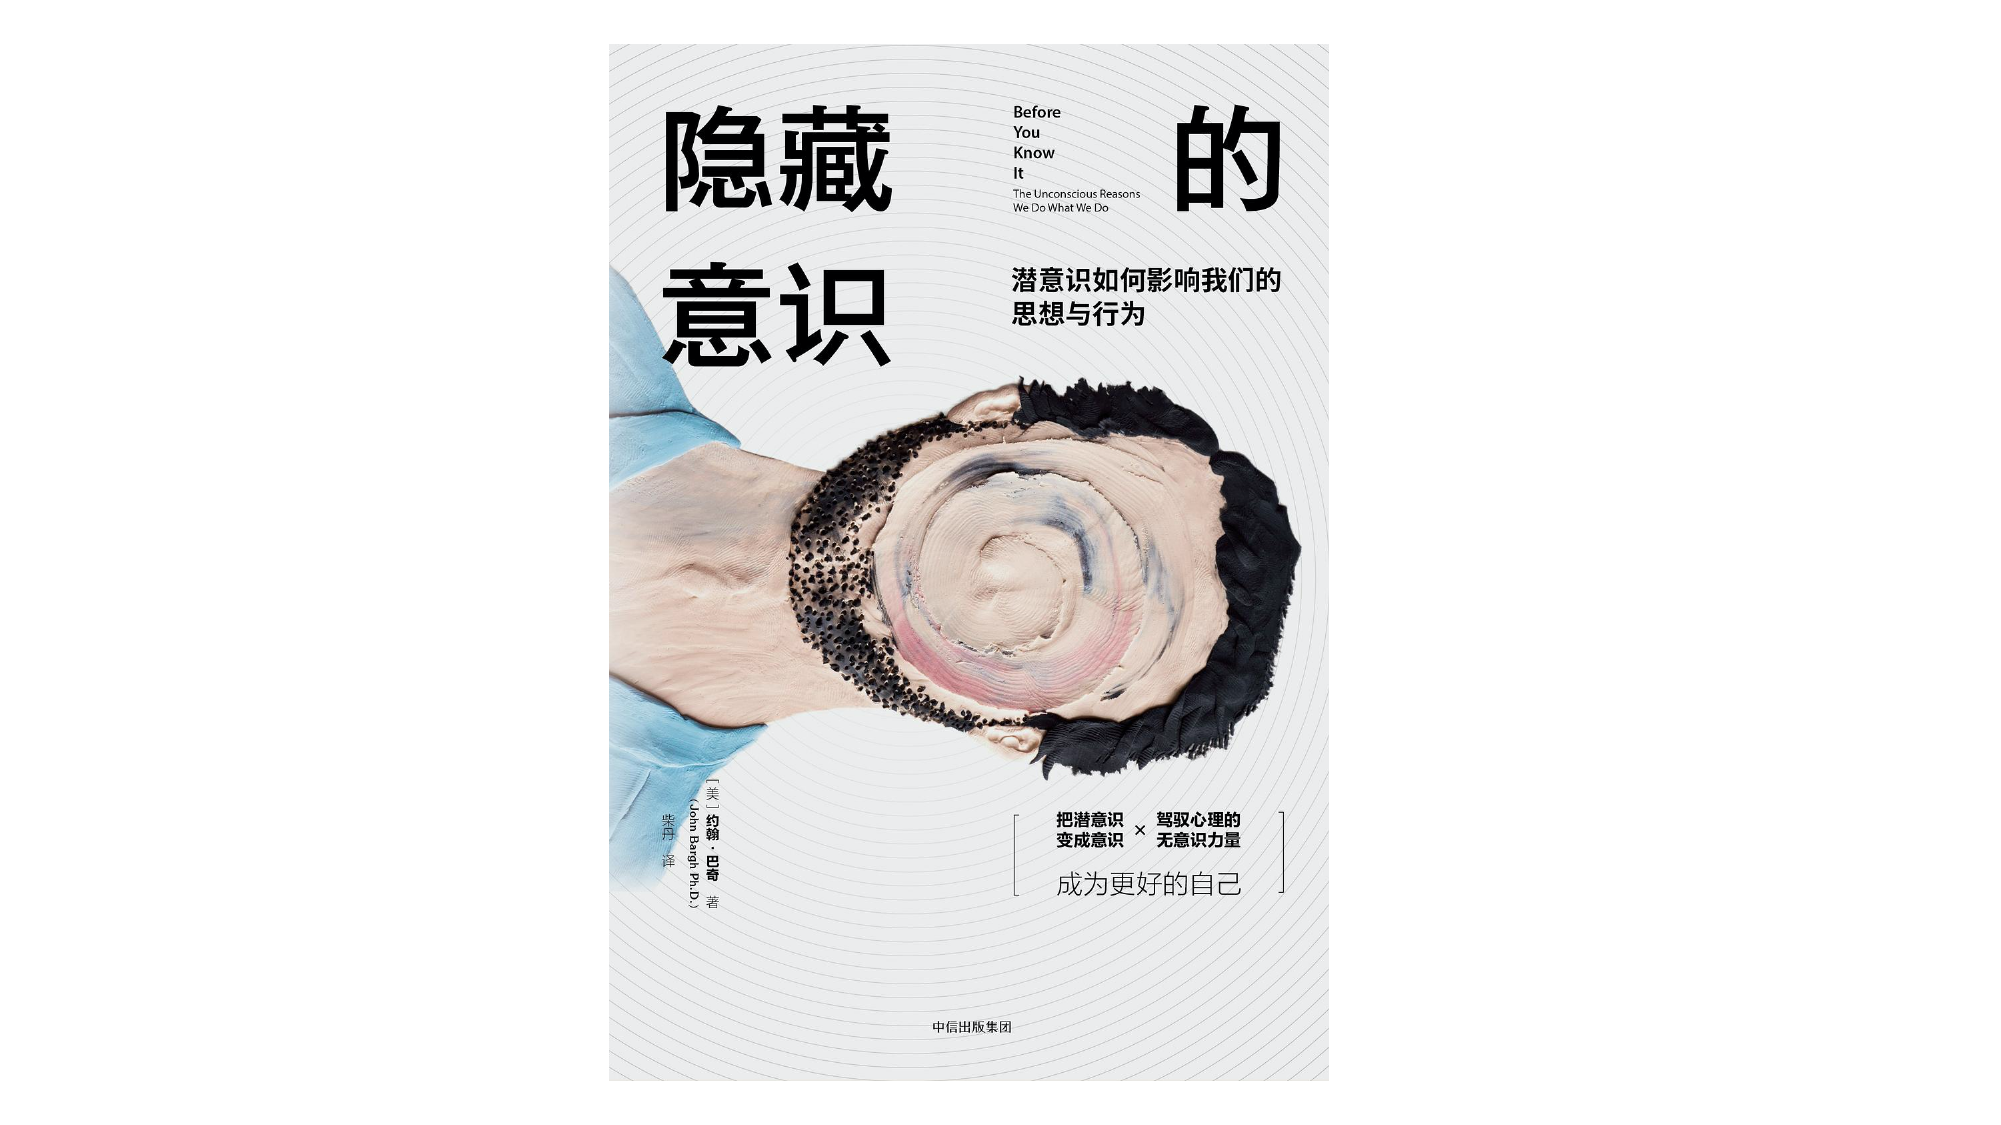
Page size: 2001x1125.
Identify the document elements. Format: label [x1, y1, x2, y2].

picture [609, 44, 1329, 1081]
